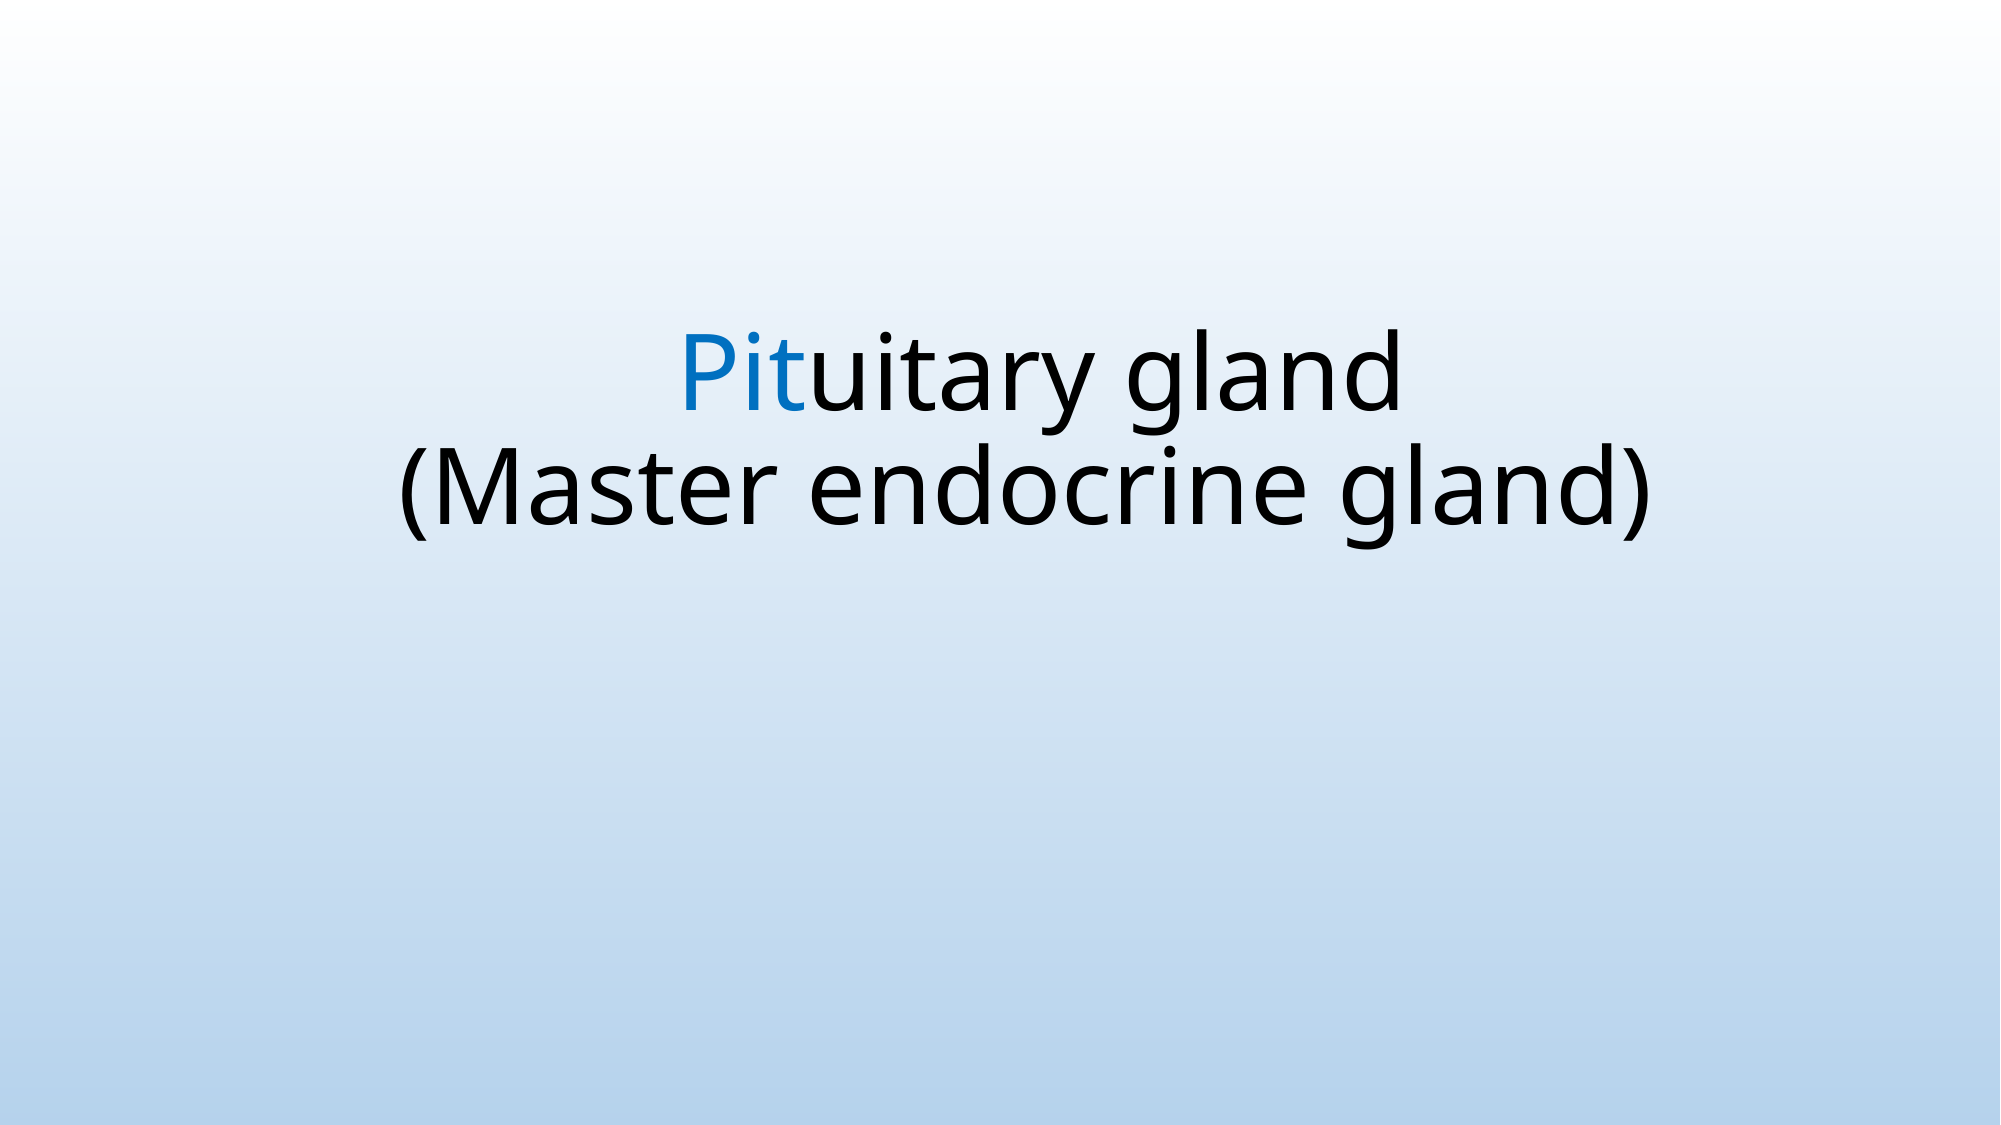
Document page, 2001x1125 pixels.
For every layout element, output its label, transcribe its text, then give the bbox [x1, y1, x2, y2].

title Pituitary gland (Master endocrine gland) [245, 209, 1679, 556]
